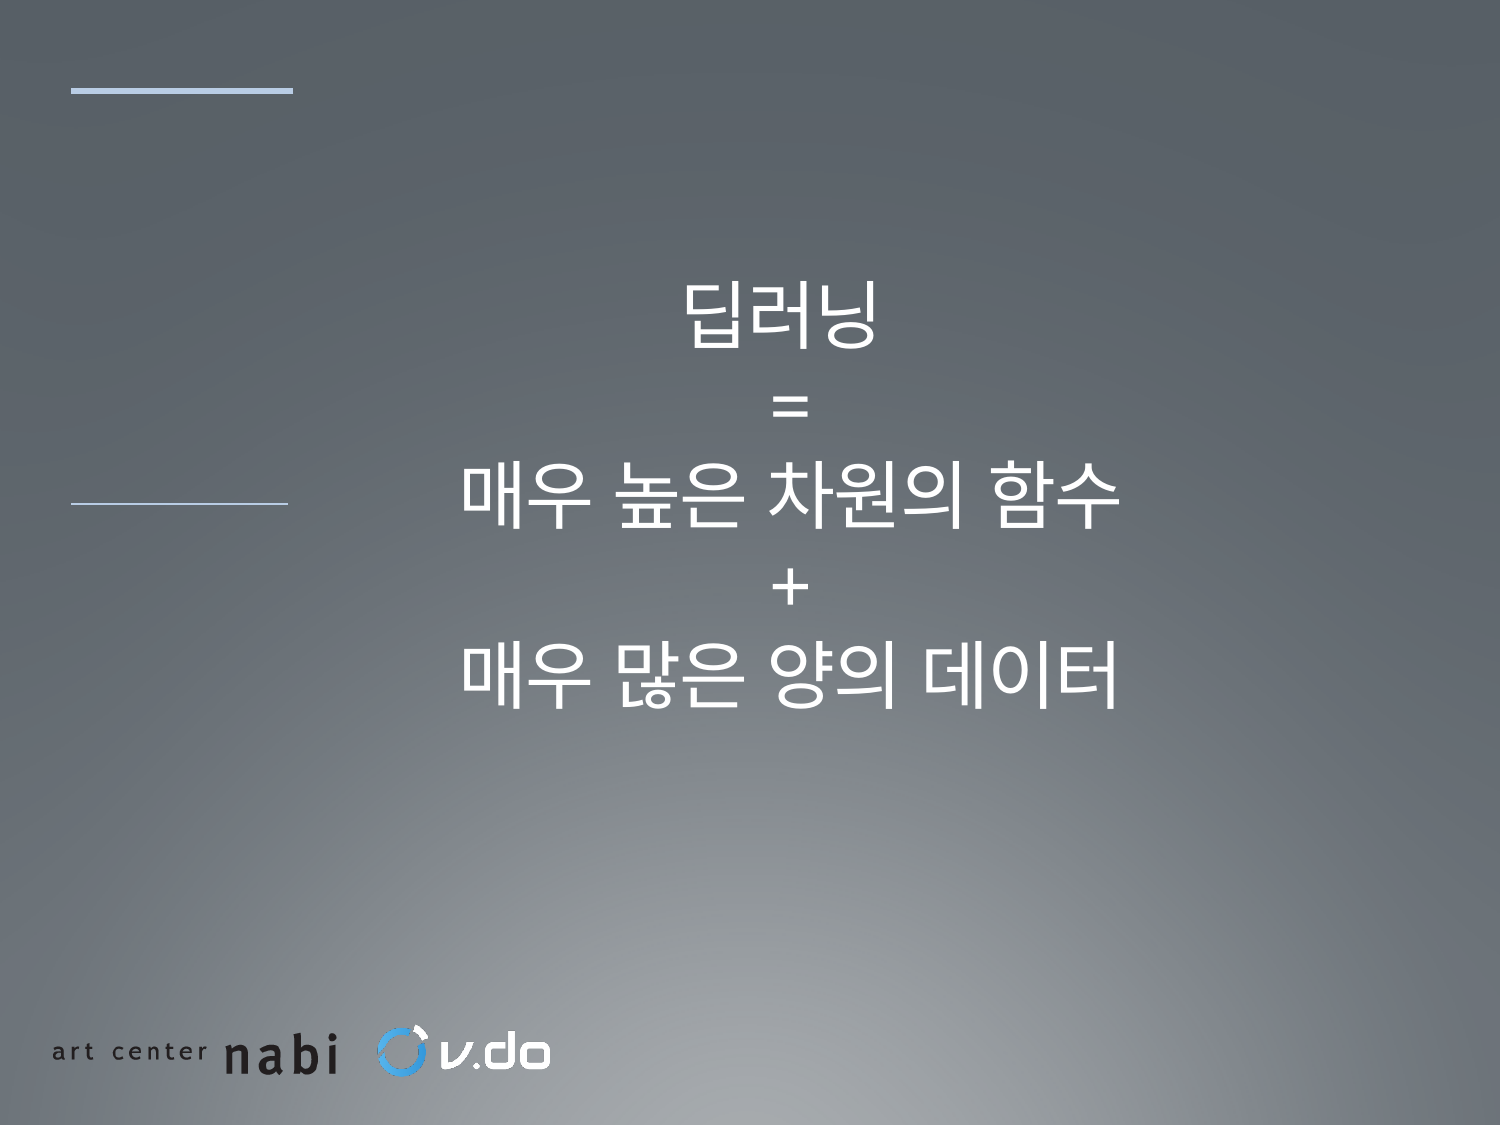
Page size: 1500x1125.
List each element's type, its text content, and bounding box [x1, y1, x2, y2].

text_box 딥러닝 = 매우 높은 차원의 함수 + 매우 많은 양의 데이터 [159, 326, 1424, 752]
picture [0, 0, 1500, 1125]
